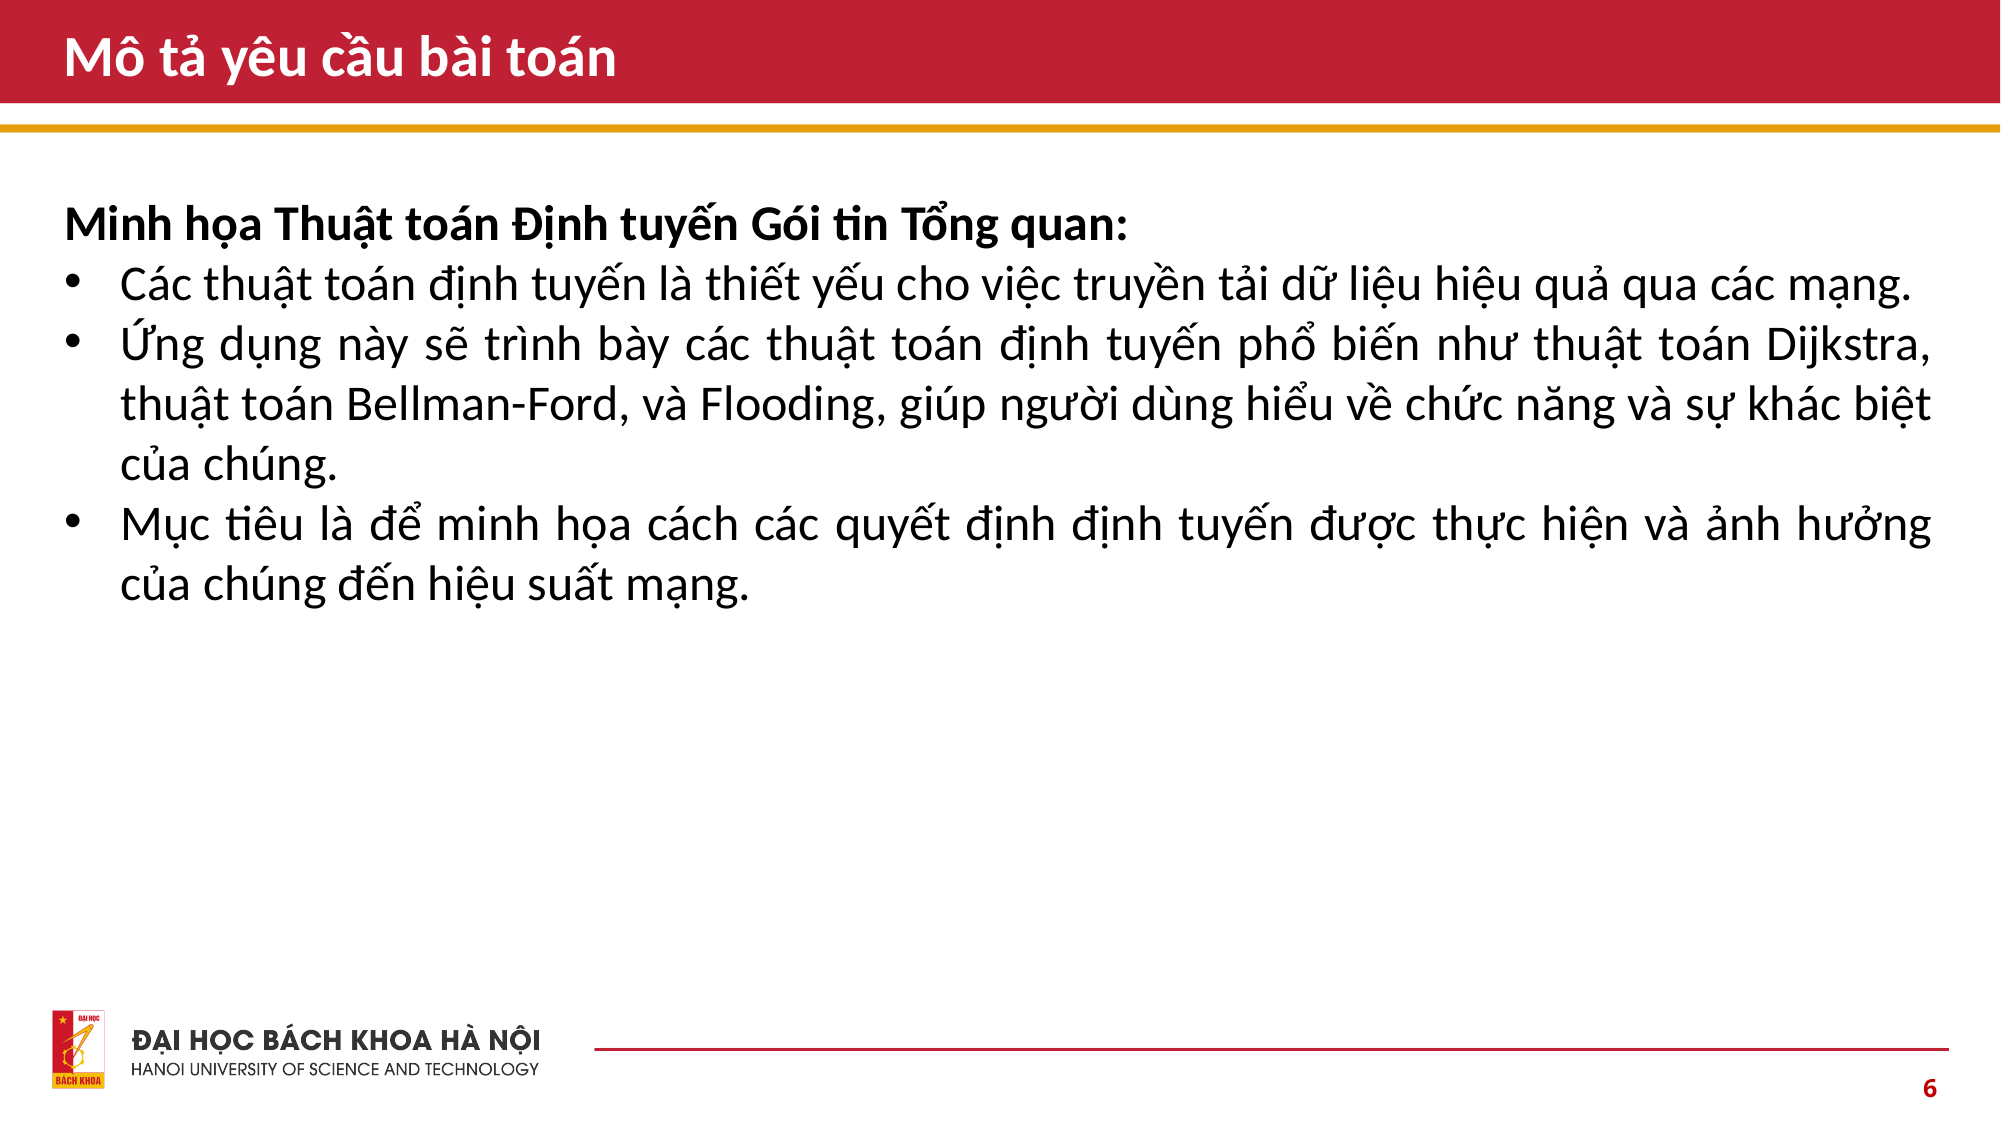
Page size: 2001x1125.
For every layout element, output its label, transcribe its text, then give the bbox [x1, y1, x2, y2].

picture [0, 0, 2001, 1125]
title Mô tả yêu cầu bài toán [48, 18, 1949, 94]
text_box Minh họa Thuật toán Định tuyến Gói tin Tổng quan: Các thuật toán định tuyến là thiết yếu cho việc truyền tải dữ liệu hiệu quả qua các mạng. Ứng dụng này sẽ trình bày các thuật toán định tuyến phổ biến như thuật toán Dijkstra, thuật toán Bellman-Ford, và Flooding, giúp người dùng hiểu về chức năng và sự khác biệt của chúng. Mục tiêu là để minh họa cách các quyết định định tuyến được thực hiện và ảnh hưởng của chúng đến hiệu suất mạng. [49, 182, 1949, 738]
slide_number 6 [1502, 1065, 1953, 1125]
